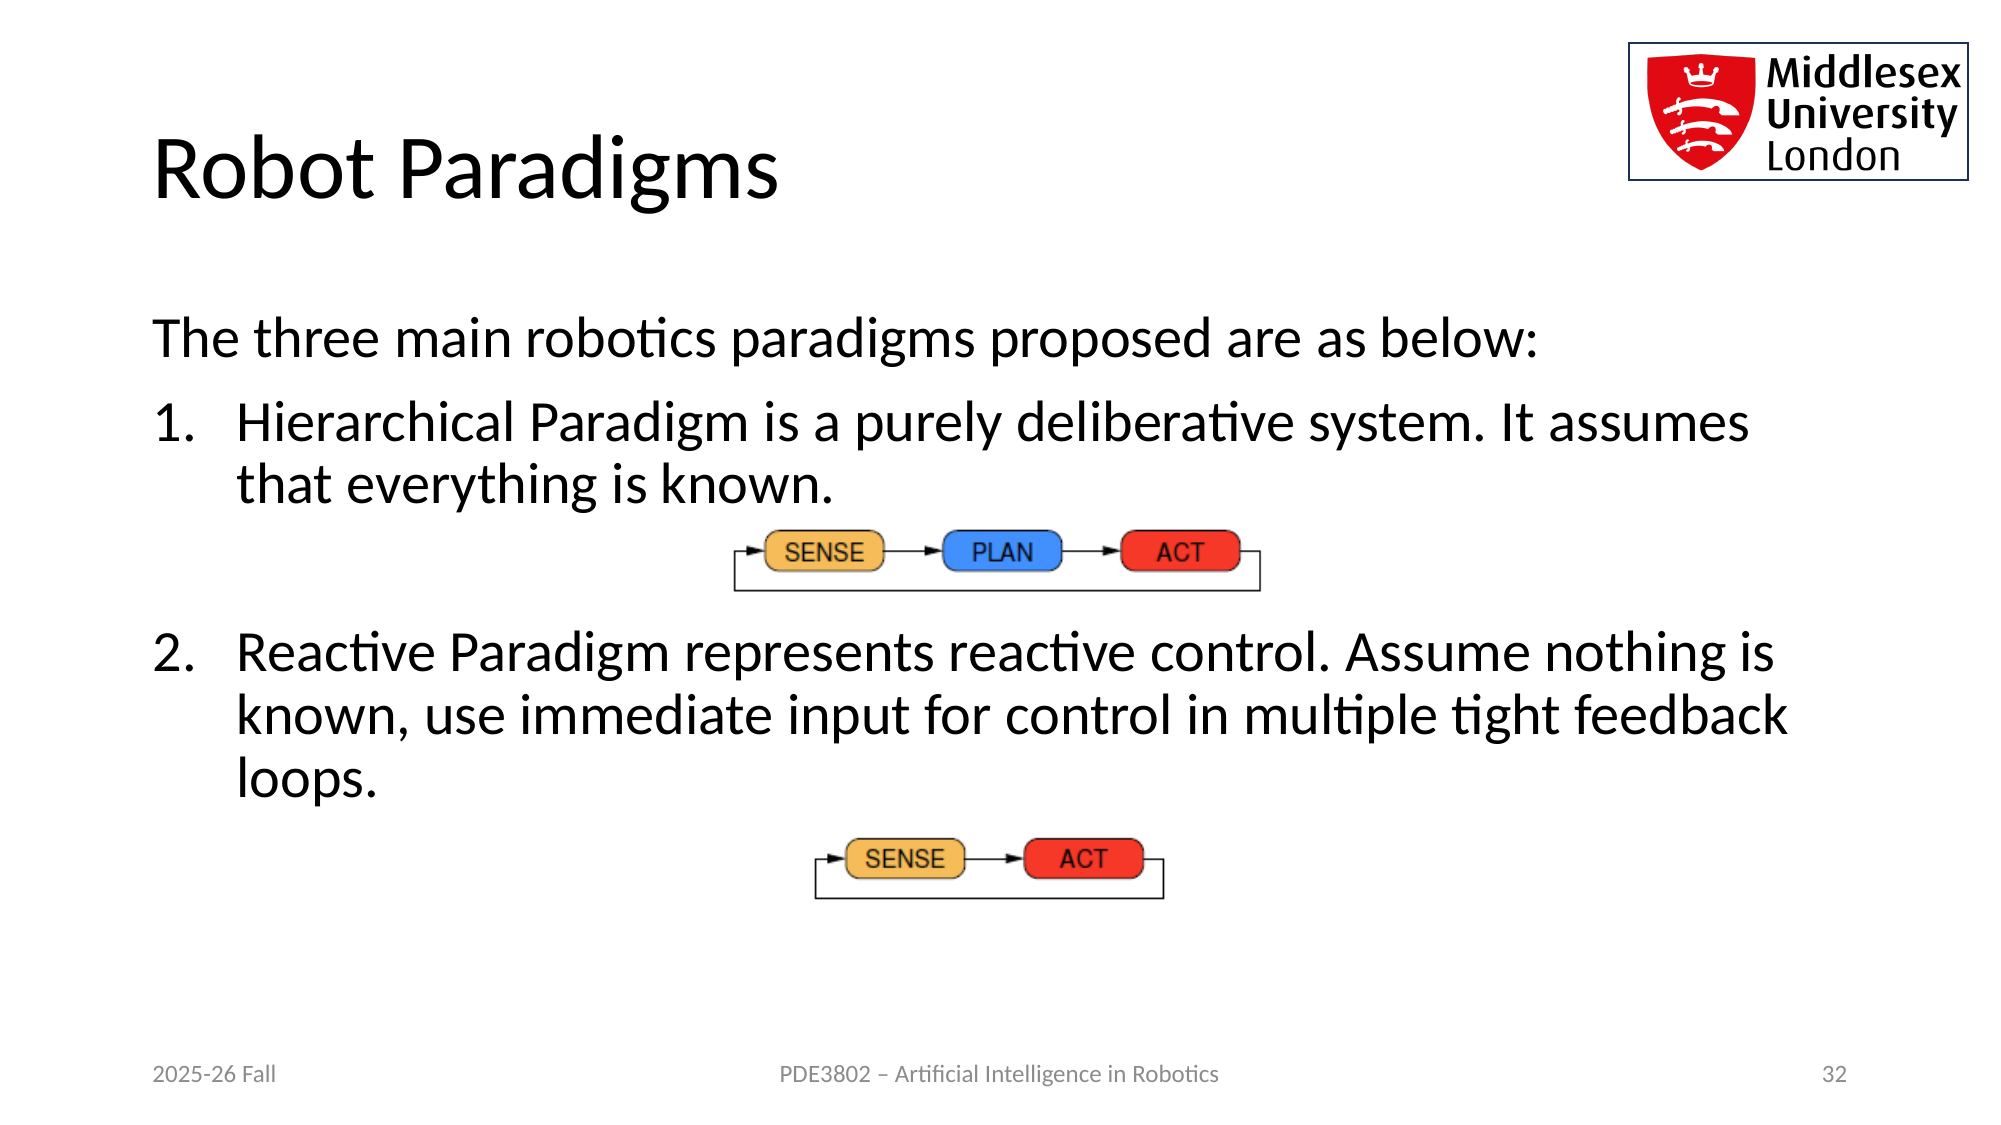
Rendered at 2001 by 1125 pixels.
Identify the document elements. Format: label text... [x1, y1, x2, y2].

slide_number 32 [1412, 1042, 1863, 1103]
title Robot Paradigms [137, 59, 1585, 278]
list The three main robotics paradigms proposed are as below: Hierarchical Paradigm is a purely deliberative system. It assumes that everything is known. Reactive Paradigm represents reactive control. Assume nothing is known, use immediate input for control in multiple tight feedback loops. [137, 299, 1863, 1014]
picture [717, 519, 1283, 606]
picture [801, 825, 1199, 912]
footer PDE3802 – Artificial Intelligence in Robotics [662, 1042, 1338, 1103]
slide_number 2025-26 Fall [137, 1042, 588, 1103]
picture [1630, 44, 1967, 179]
